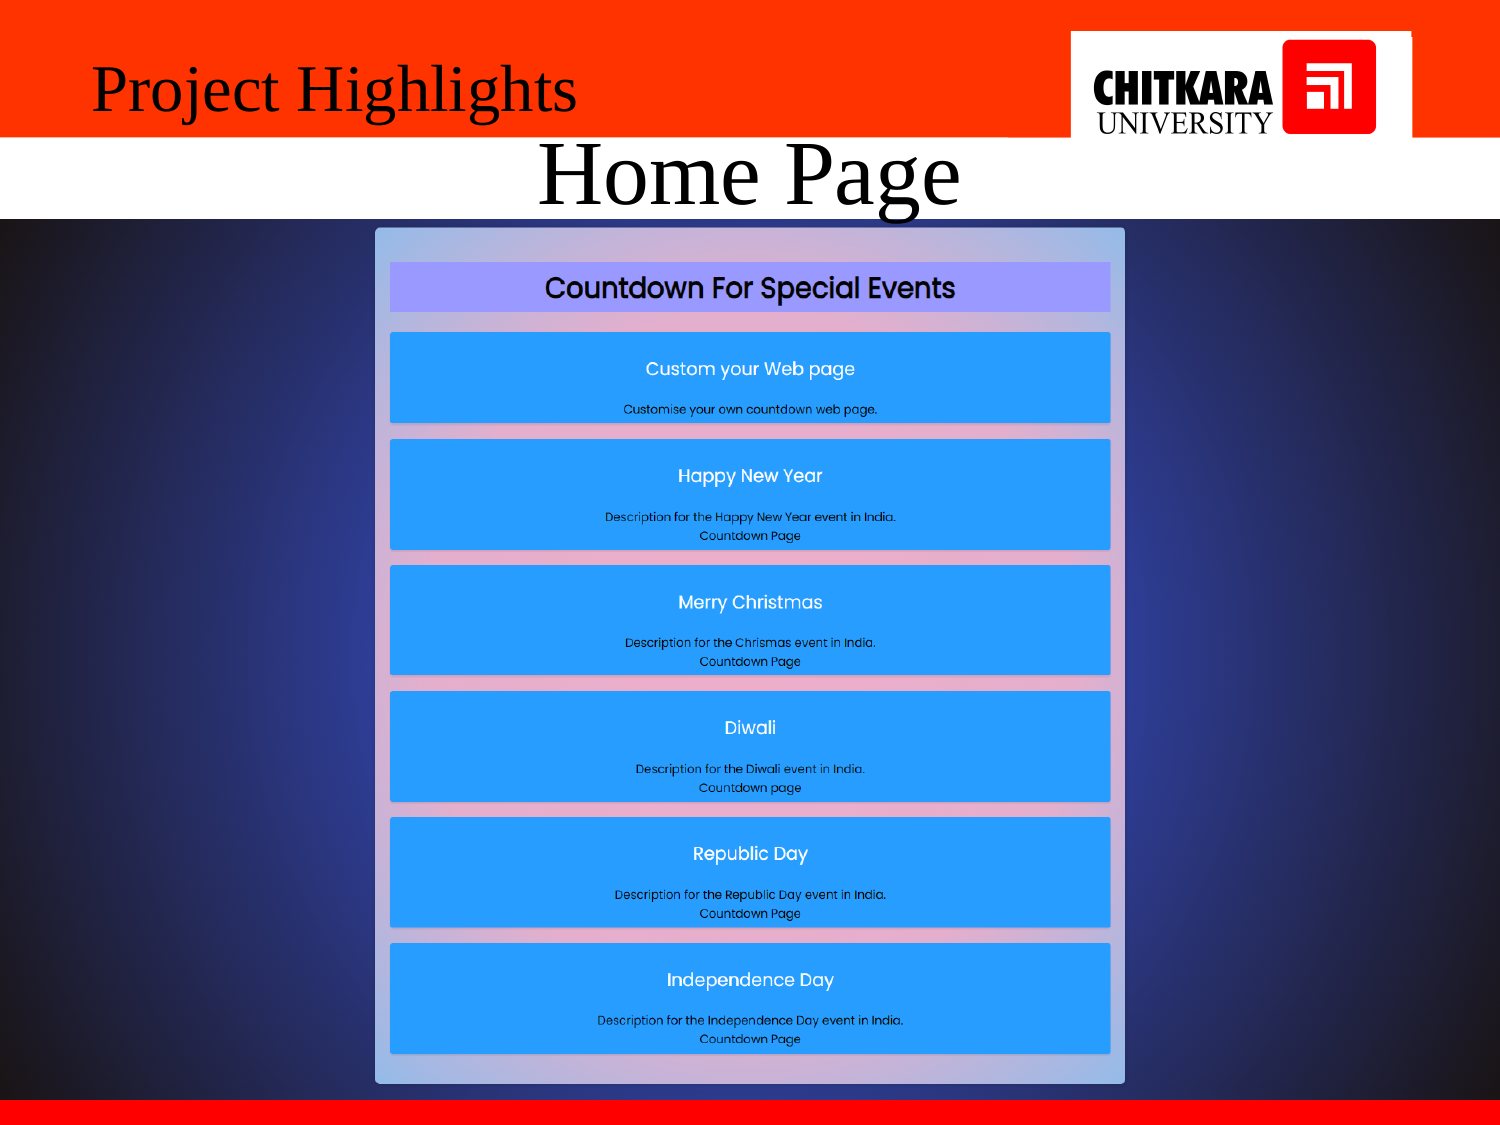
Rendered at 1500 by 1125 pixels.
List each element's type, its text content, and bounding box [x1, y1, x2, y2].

text_box Project Highlights [76, 37, 963, 105]
text_box Home Page [0, 105, 1500, 219]
picture [0, 219, 1500, 1100]
picture [1074, 37, 1391, 105]
